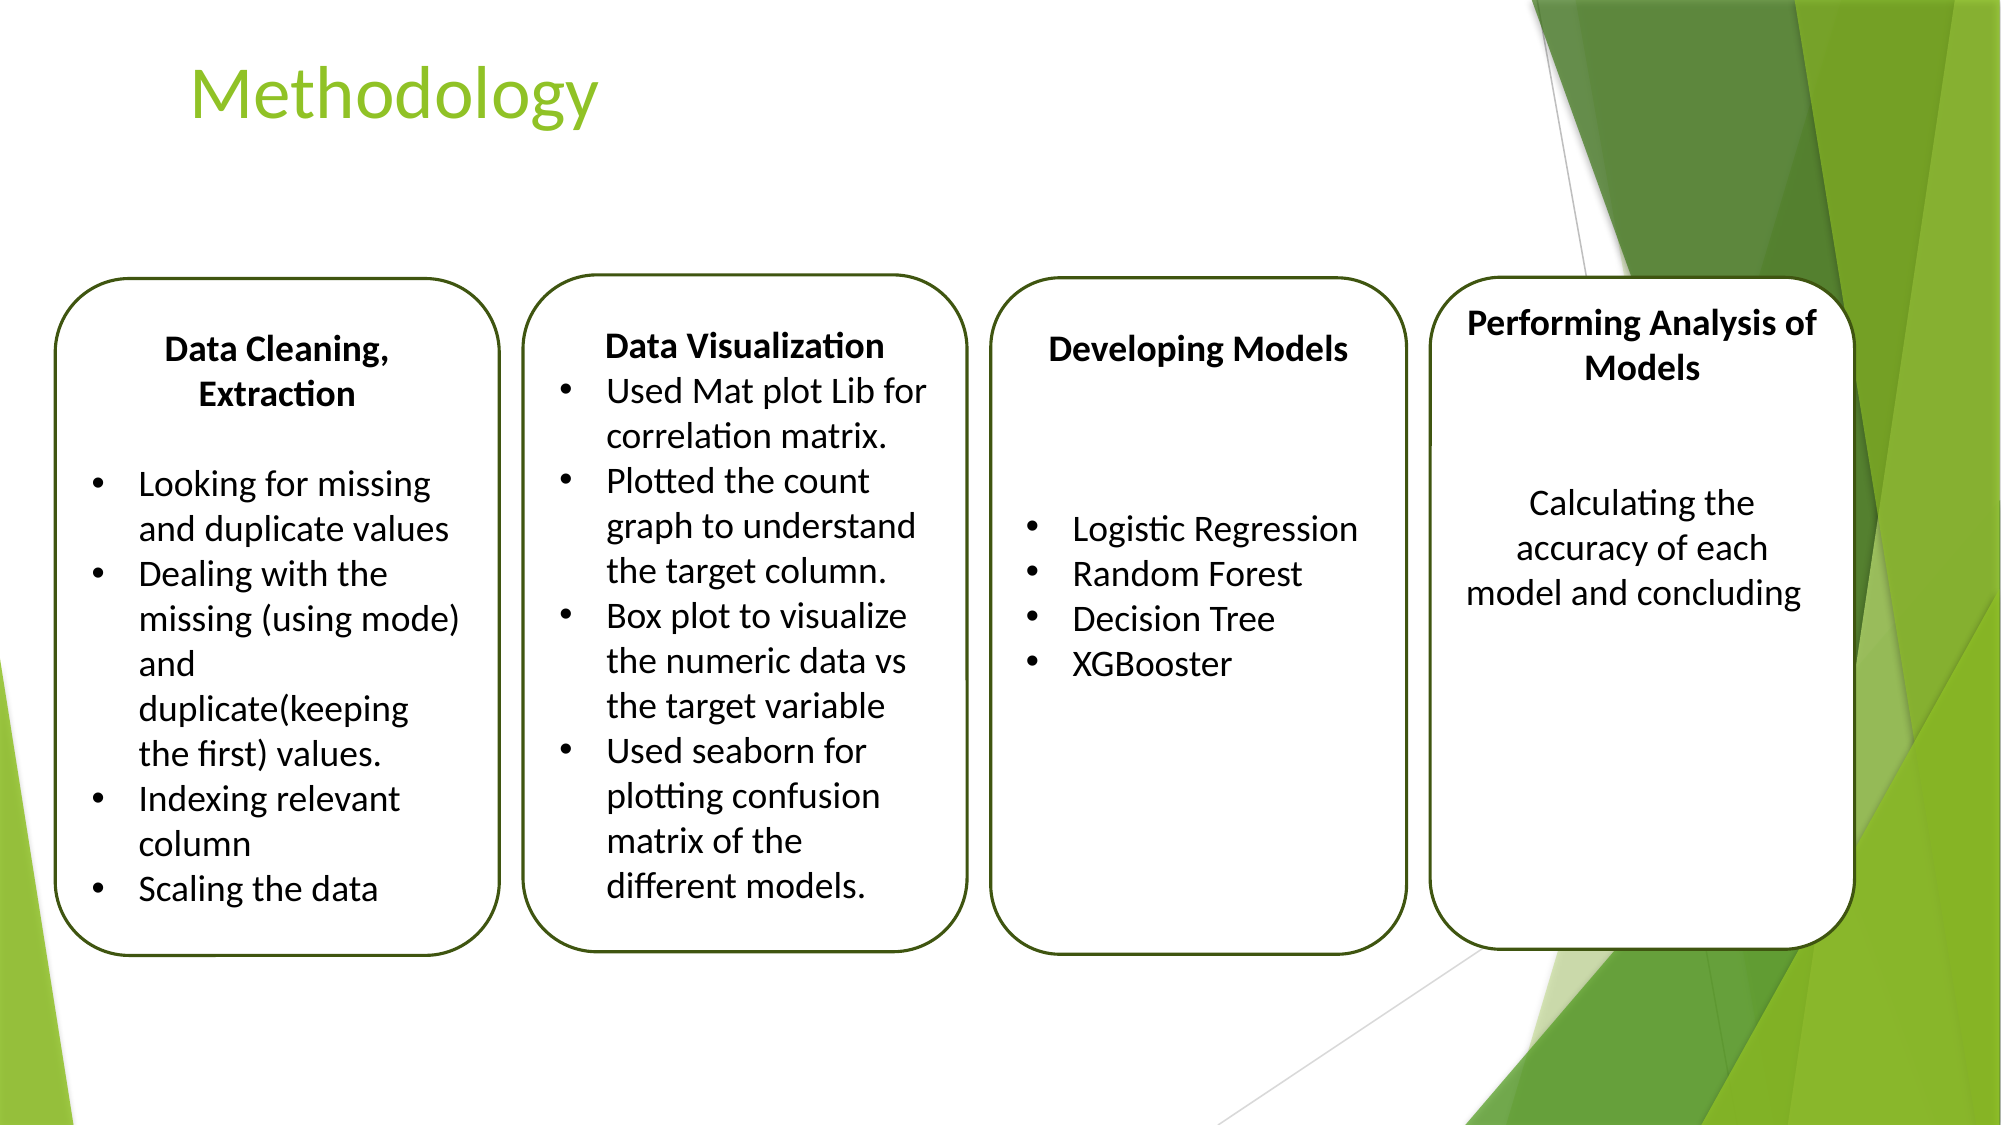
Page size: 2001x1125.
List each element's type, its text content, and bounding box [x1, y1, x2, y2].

title Methodology [174, 36, 1825, 233]
text_box Developing Models Logistic Regression Random Forest Decision Tree XGBooster [989, 276, 1409, 956]
text_box Data Visualization Used Mat plot Lib for correlation matrix. Plotted the count graph to understand the target column. Box plot to visualize the numeric data vs the target variable Used seaborn for plotting confusion matrix of the different models. [521, 273, 969, 954]
text_box Performing Analysis of Models Calculating the accuracy of each model and concluding [1428, 275, 1857, 951]
text_box Data Cleaning, Extraction Looking for missing and duplicate values Dealing with the missing (using mode) and duplicate(keeping the first) values. Indexing relevant column Scaling the data [53, 276, 501, 958]
